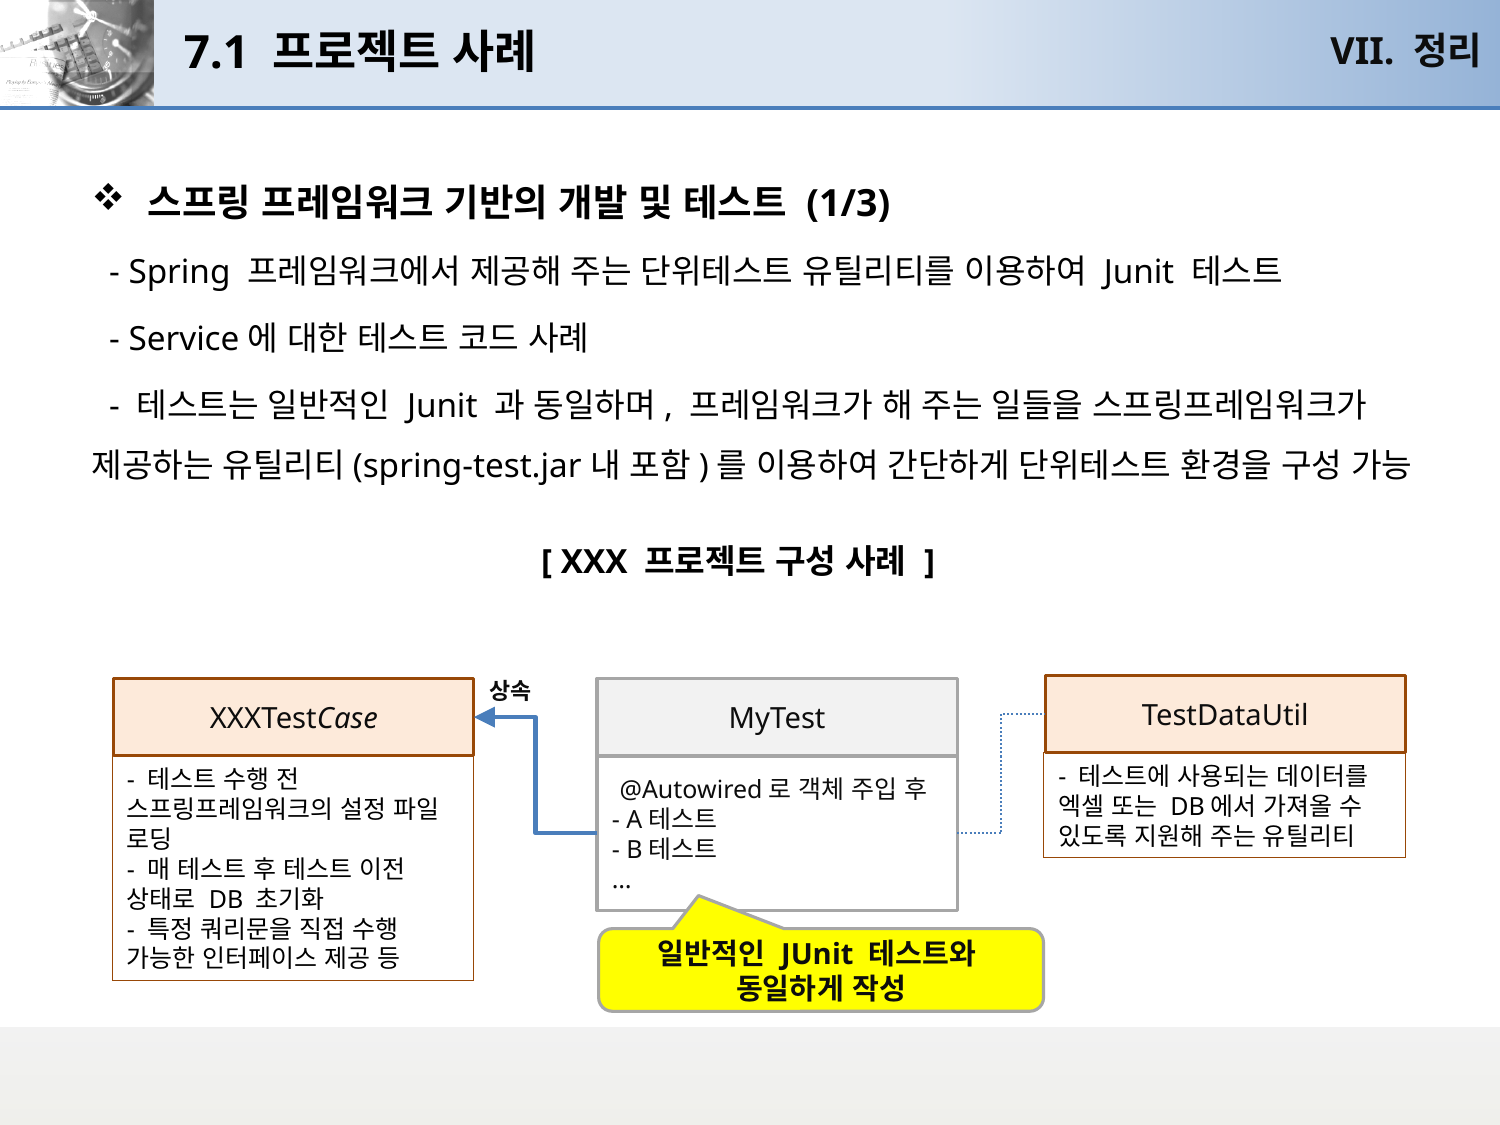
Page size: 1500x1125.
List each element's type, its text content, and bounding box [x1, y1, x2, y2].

text_box MyTest [595, 676, 959, 754]
text_box 일반적인 JUnit 테스트와 동일하게 작성 [596, 893, 1046, 1014]
title 7.1 프로젝트 사례 [169, 7, 1055, 94]
text_box XXXTestCase [112, 676, 476, 755]
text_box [956, 713, 1046, 834]
text_box [ XXX 프로젝트 구성 사례 ] [526, 532, 951, 588]
text_box - 테스트 수행 전 스프링프레임워크의 설정 파일 로딩 - 매 테스트 후 테스트 이전 상태로 DB 초기화 - 특정 쿼리문을 직접 수행 가능한 인터페이스 제공 등 [112, 755, 474, 981]
list 스프링 프레임워크 기반의 개발 및 테스트 (1/3) - Spring 프레임워크에서 제공해 주는 단위테스트 유틸리티를 이용하여 Junit 테스트 - Service에 대한 테스트 코드 사례 - 테스트는 일반적인 Junit 과 동일하며, 프레임워크가 해 주는 일들을 스프링프레임워크가 제공하는 유틸리티(spring-test.jar내 포함)를 이용하여 간단하게 단위테스트 환경을 구성 가능 [76, 149, 1459, 516]
text_box VII. 정리 [1021, 19, 1483, 78]
text_box - 테스트에 사용되는 데이터를 엑셀 또는 DB에서 가져올 수 있도록 지원해 주는 유틸리티 [1043, 752, 1406, 858]
text_box 상속 [474, 668, 547, 711]
text_box TestDataUtil [1043, 673, 1408, 755]
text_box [473, 716, 598, 834]
picture [0, 0, 154, 106]
text_box @Autowired로 객체 주입 후 - A테스트 - B테스트 … [595, 754, 959, 913]
